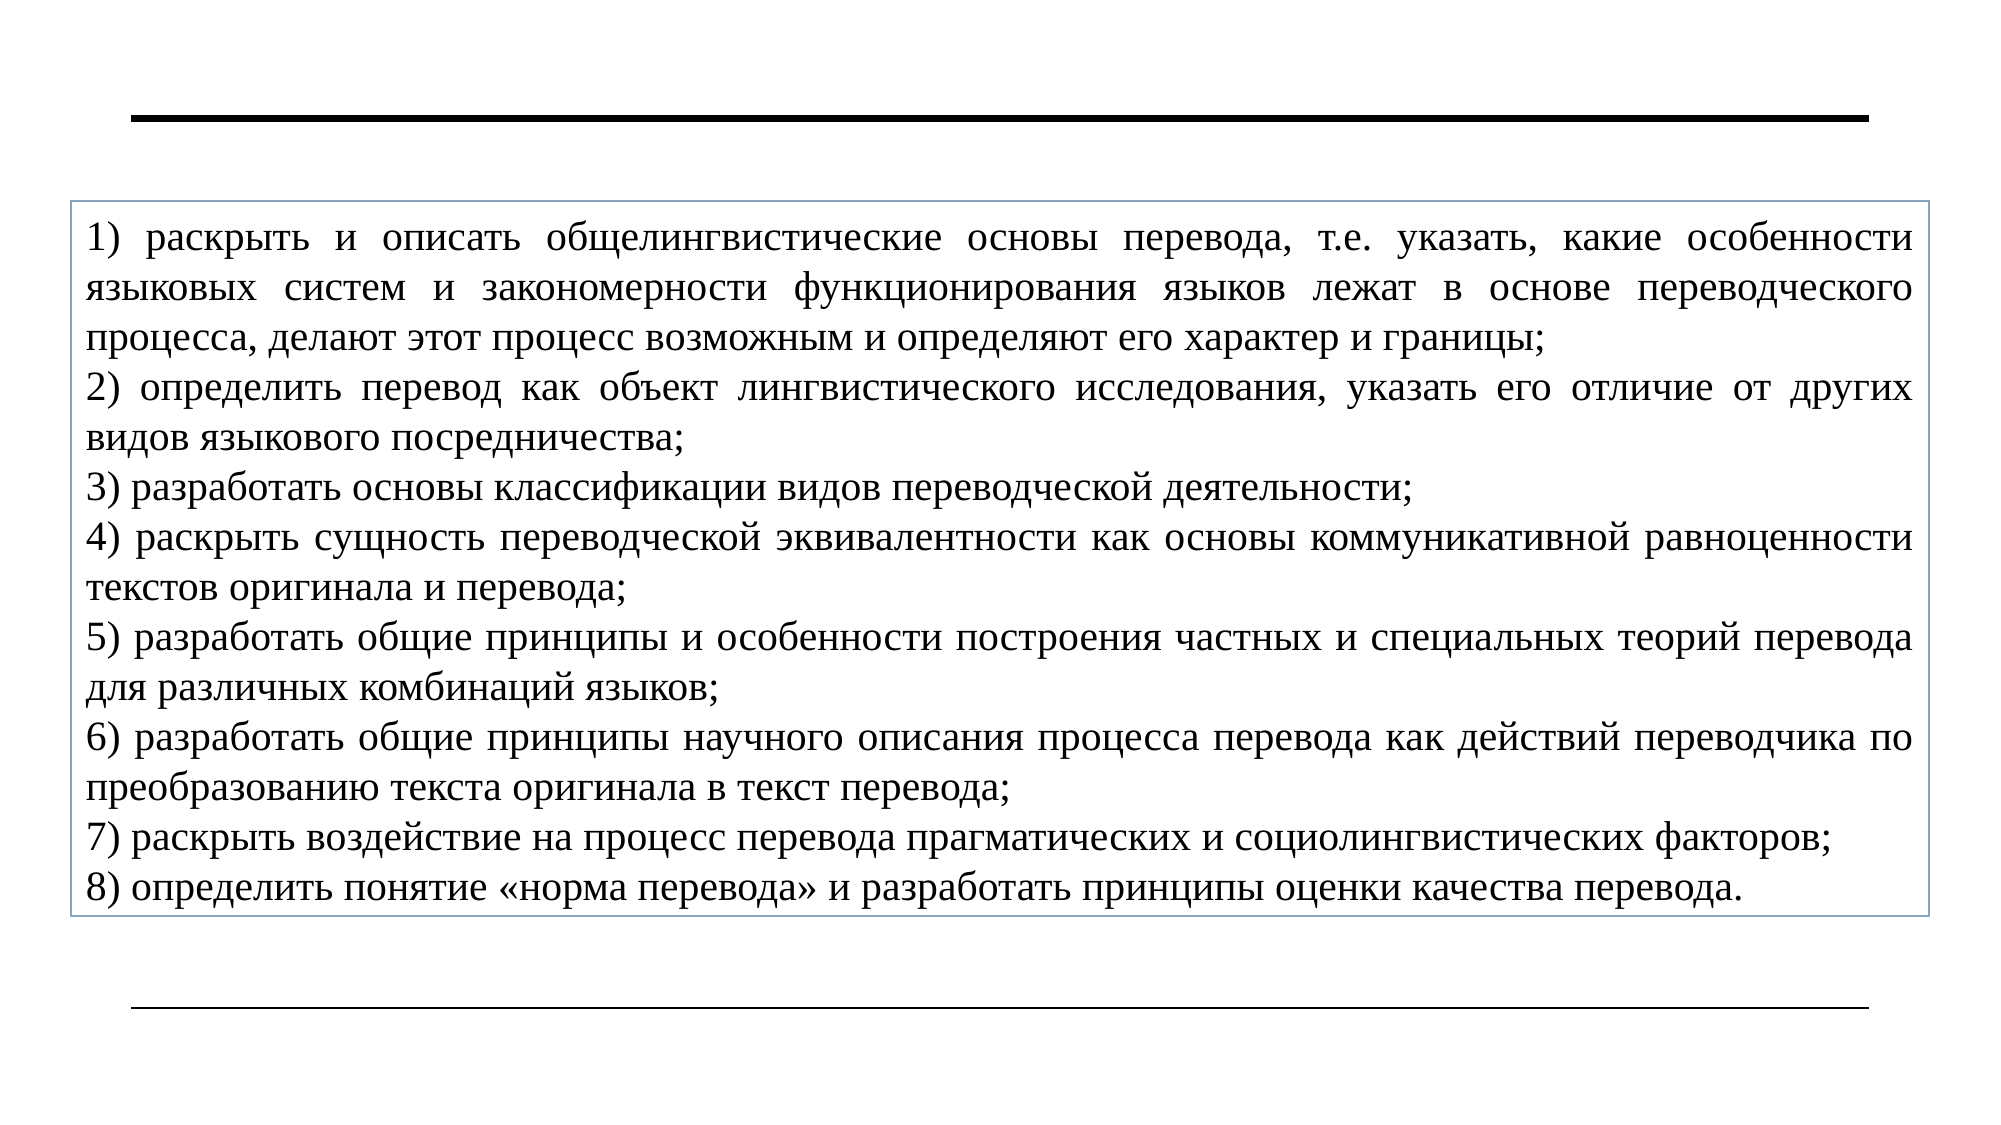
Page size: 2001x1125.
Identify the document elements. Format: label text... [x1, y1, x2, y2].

text_box 1) раскрыть и описать общелингвистические основы перевода, т.е. указать, какие особенности языковых систем и закономерности функционирования языков лежат в основе переводческого процесса, делают этот процесс возможным и определяют его характер и границы; 2) определить перевод как объект лингвистического исследования, указать его отличие от других видов языкового посредничества; 3) разработать основы классификации видов переводческой деятельности; 4) раскрыть сущность переводческой эквивалентности как основы коммуникативной равноценности текстов оригинала и перевода; 5) разработать общие принципы и особенности построения частных и специальных теорий перевода для различных комбинаций языков; 6) разработать общие принципы научного описания процесса перевода как действий переводчика по преобразованию текста оригинала в текст перевода; 7) раскрыть воздействие на процесс перевода прагматических и социолингвистических факторов; 8) определить понятие «норма перевода» и разработать принципы оценки качества перевода. [70, 200, 1930, 917]
